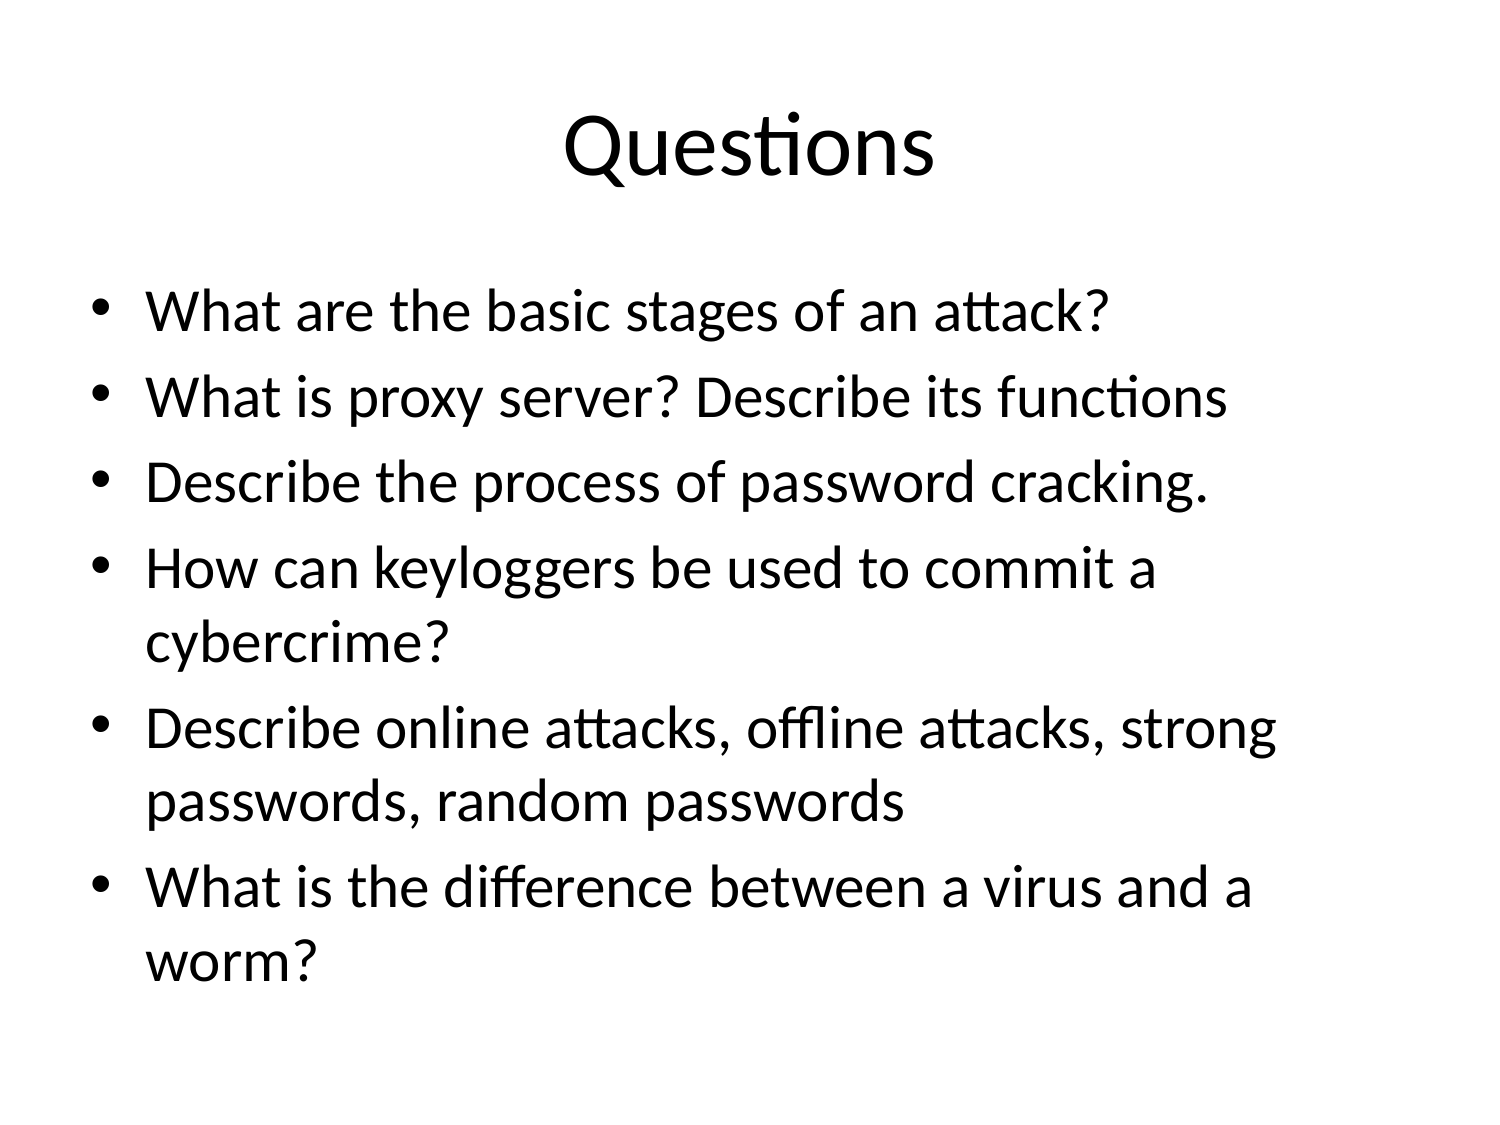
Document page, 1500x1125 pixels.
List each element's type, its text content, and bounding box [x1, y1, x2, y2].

list What are the basic stages of an attack? What is proxy server? Describe its functions Describe the process of password cracking. How can keyloggers be used to commit a cybercrime? Describe online attacks, offline attacks, strong passwords, random passwords What is the difference between a virus and a worm? [75, 262, 1425, 1005]
title Questions [75, 45, 1425, 233]
